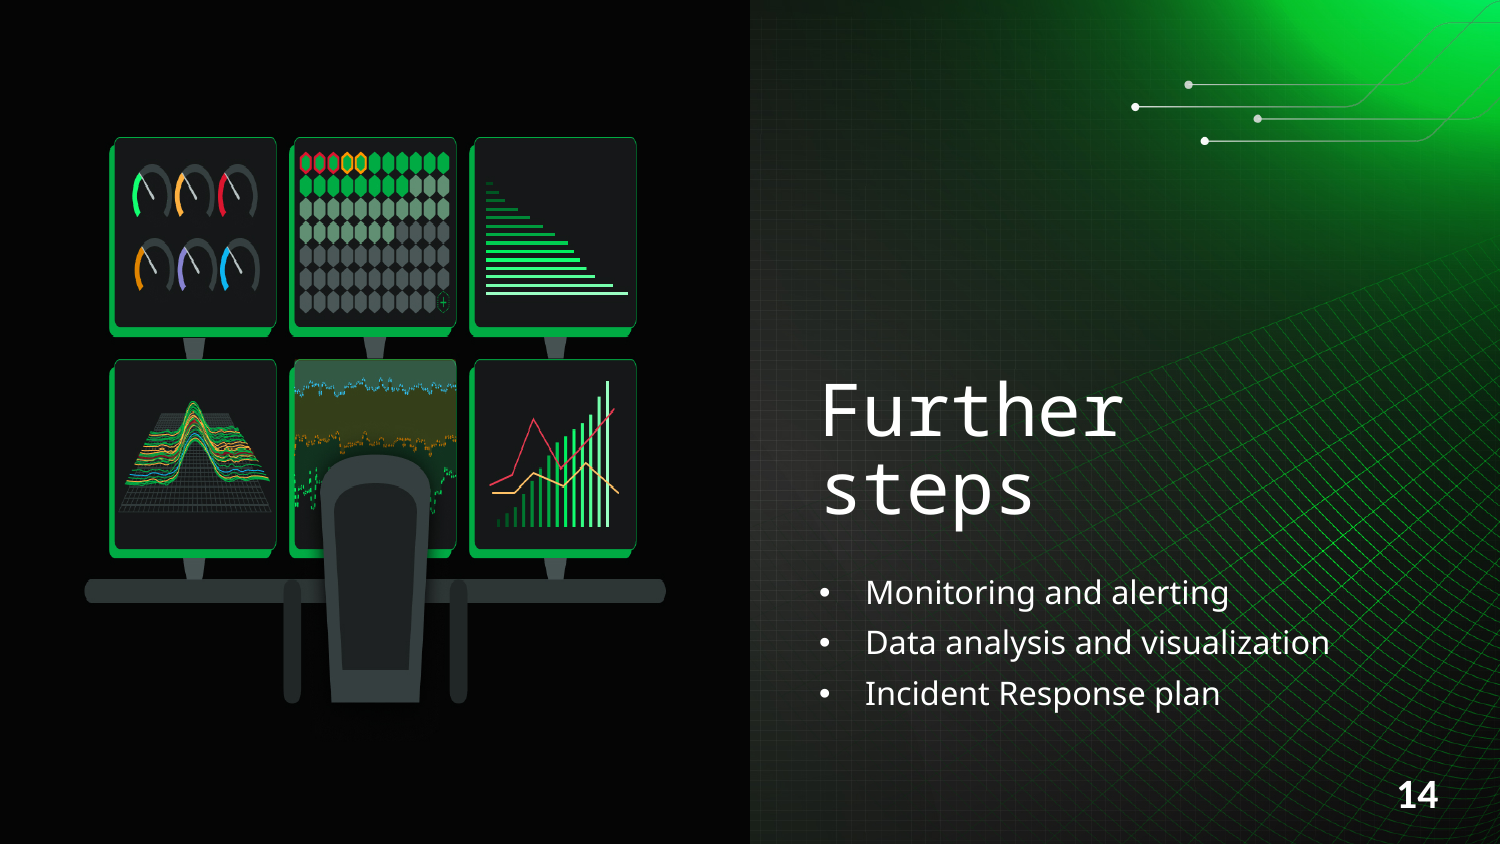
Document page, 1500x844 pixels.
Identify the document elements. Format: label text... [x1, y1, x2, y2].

picture [0, 0, 1500, 844]
list Monitoring and alerting Data analysis and visualization Incident Response plan [804, 569, 1355, 754]
title Further steps [804, 192, 1355, 539]
text_box 14 [1381, 759, 1462, 825]
